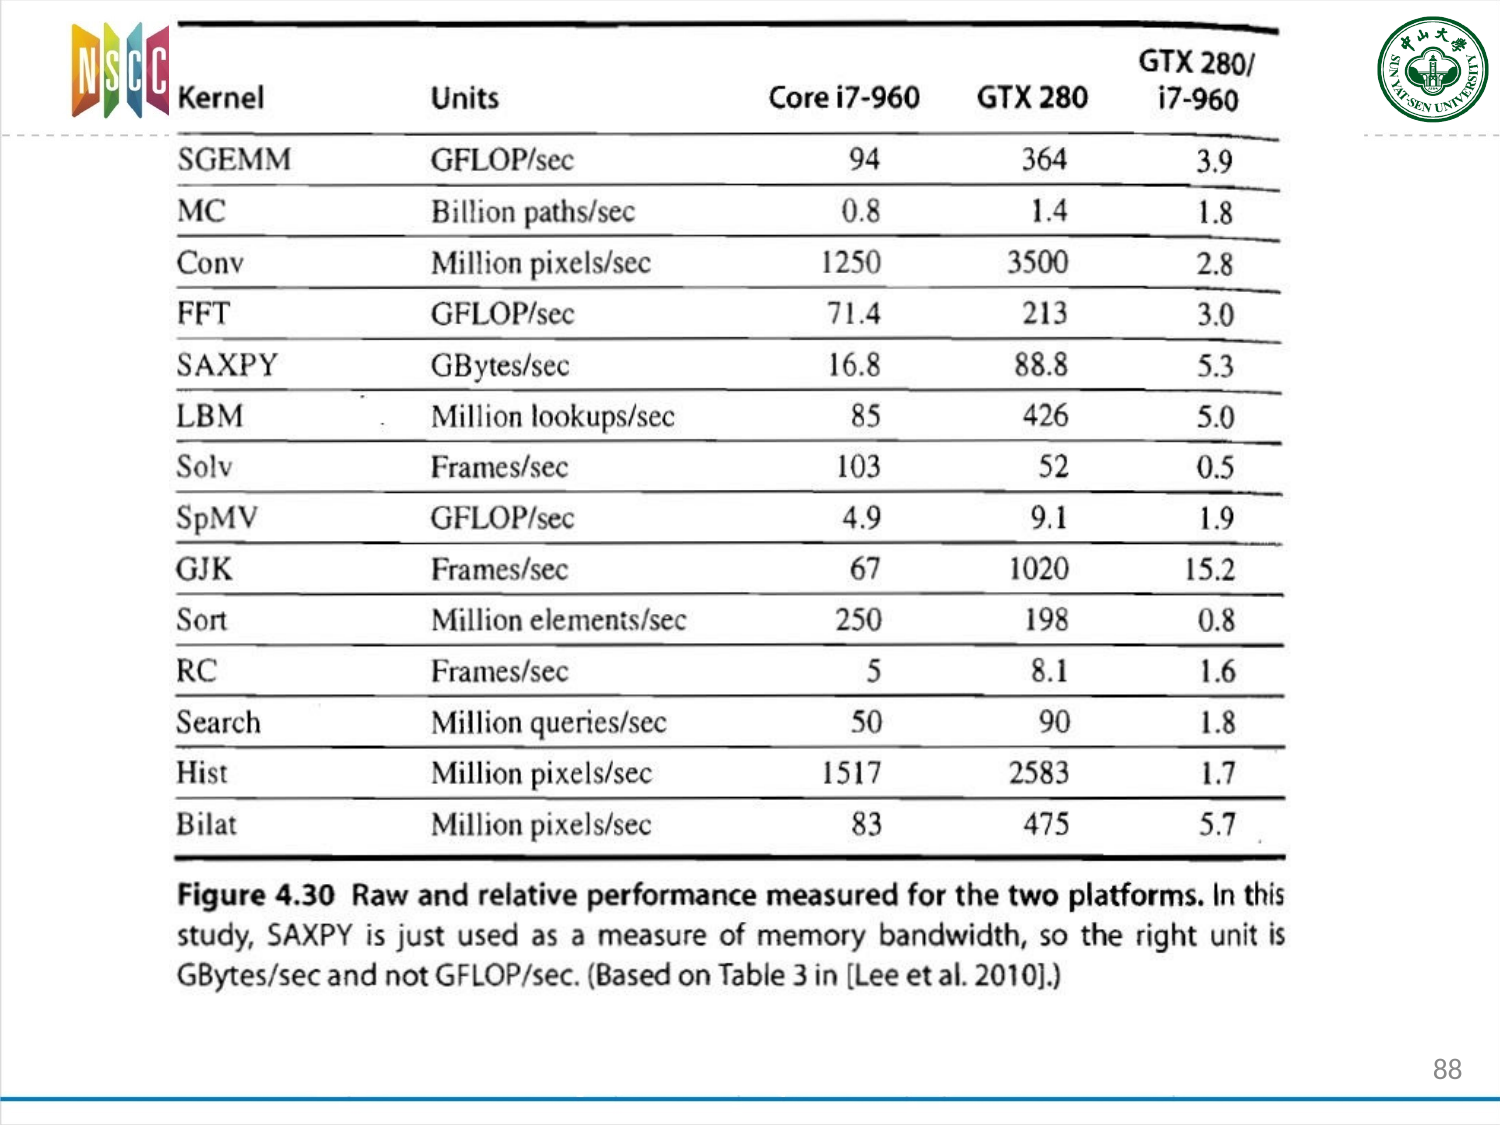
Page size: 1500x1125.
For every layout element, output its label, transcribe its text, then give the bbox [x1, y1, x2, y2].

slide_number 88 [1112, 744, 1463, 1125]
picture [1004, 1029, 1112, 1125]
picture [0, 0, 1500, 1125]
footer [496, 746, 1004, 1125]
text_box [169, 3, 1365, 1029]
